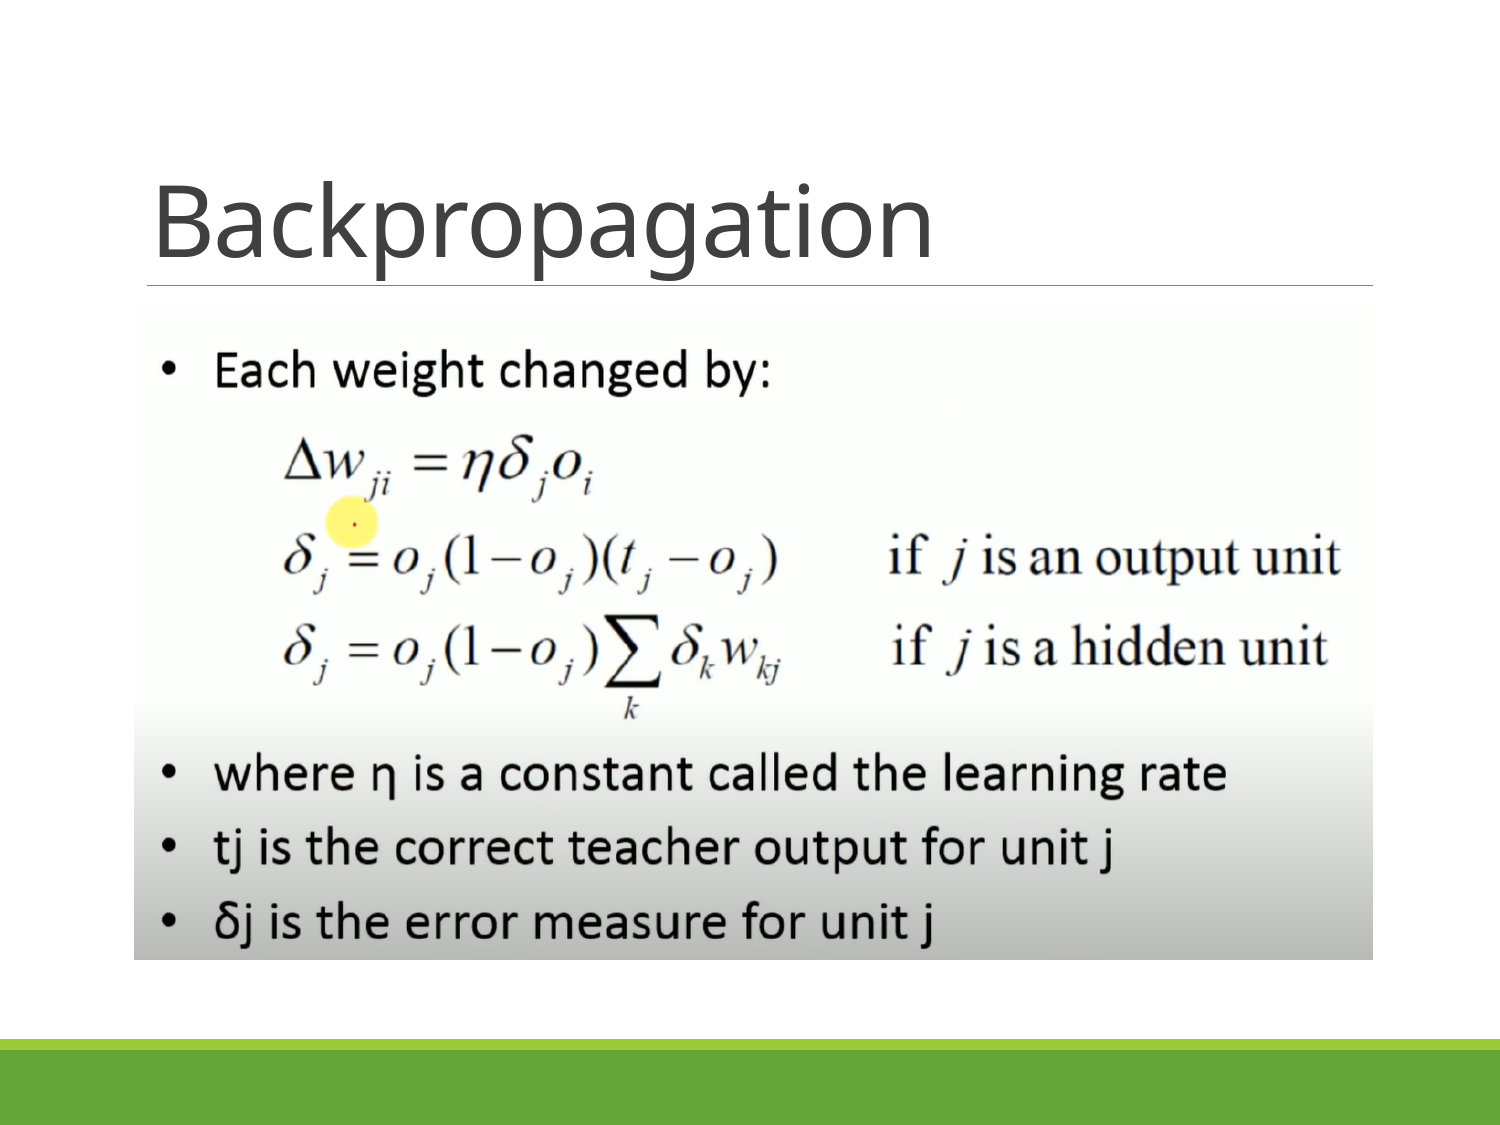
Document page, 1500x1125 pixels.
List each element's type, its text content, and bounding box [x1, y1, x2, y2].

title Backpropagation [135, 47, 1373, 285]
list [134, 305, 1373, 960]
